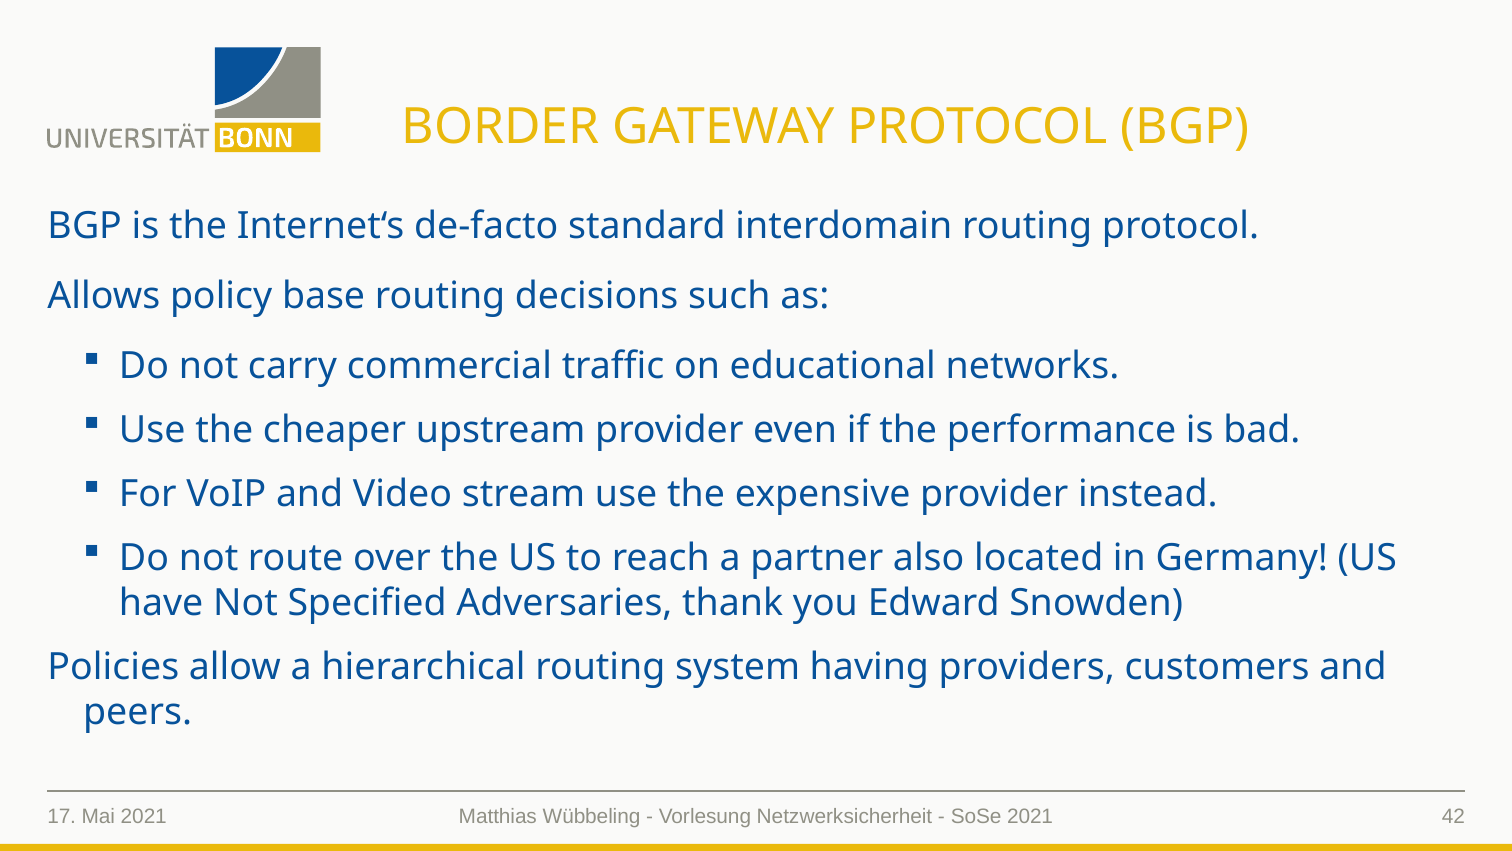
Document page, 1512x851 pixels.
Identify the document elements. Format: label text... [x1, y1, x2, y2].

list BGP is the Internet‘s de-facto standard interdomain routing protocol. Allows policy base routing decisions such as: Do not carry commercial traffic on educational networks. Use the cheaper upstream provider even if the performance is bad. For VoIP and Video stream use the expensive provider instead. Do not route over the US to reach a partner also located in Germany! (US have Not Specified Adversaries, thank you Edward Snowden) Policies allow a hierarchical routing system having providers, customers and peers. [47, 200, 1465, 745]
title Border Gateway Protocol (BGP) [401, 47, 1465, 154]
footer Matthias Wübbeling - Vorlesung Netzwerksicherheit - SoSe 2021 [342, 791, 1170, 839]
slide_number 17. Mai 2021 [47, 791, 189, 839]
slide_number 42 [1370, 791, 1465, 839]
